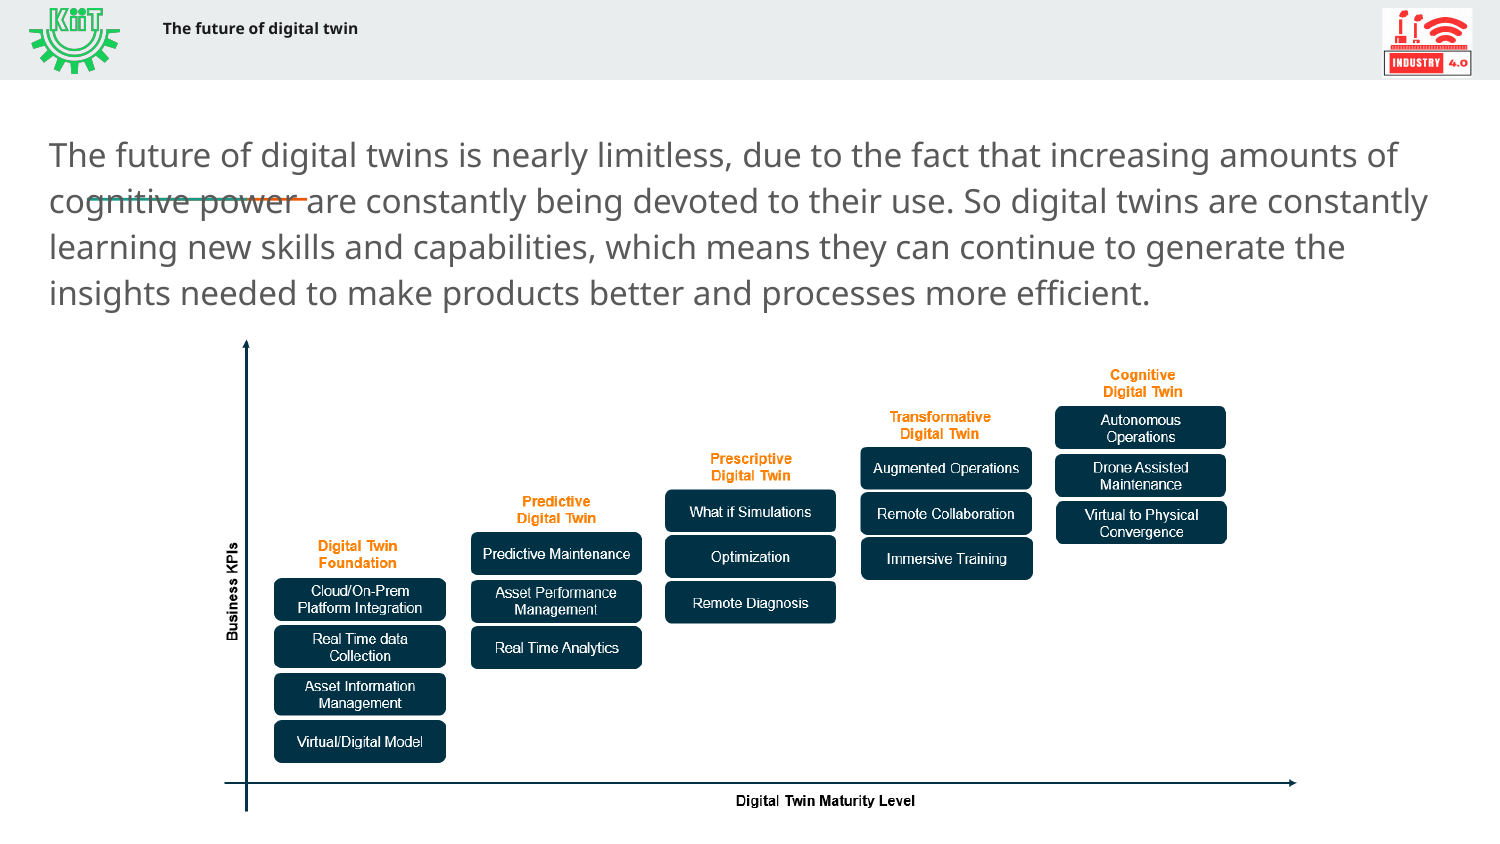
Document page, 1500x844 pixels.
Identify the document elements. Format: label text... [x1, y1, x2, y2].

title The future of digital twin [147, 3, 1410, 92]
list The future of digital twins is nearly limitless, due to the fact that increasing amounts of cognitive power are constantly being devoted to their use. So digital twins are constantly learning new skills and capabilities, which means they can continue to generate the insights needed to make products better and processes more efficient. [9, 113, 1476, 385]
picture [206, 322, 1316, 824]
picture [1410, 8, 1473, 78]
picture [29, 8, 120, 74]
